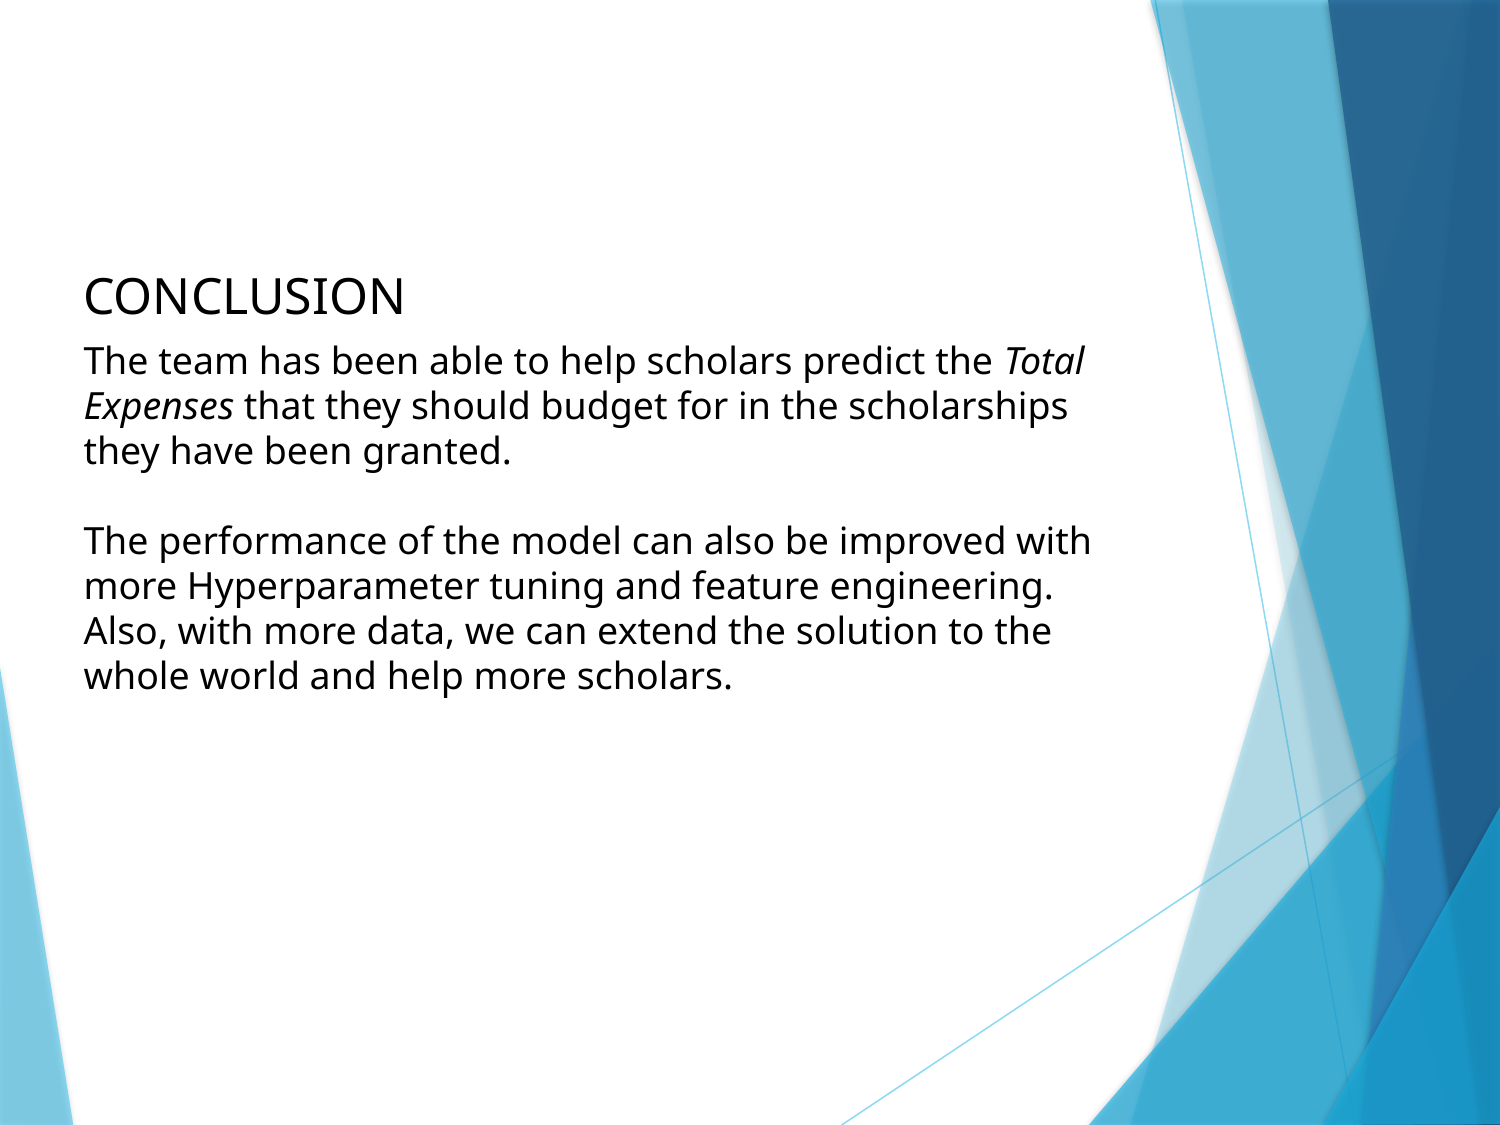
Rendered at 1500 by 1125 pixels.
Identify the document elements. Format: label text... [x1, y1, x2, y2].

text_box CONCLUSION The team has been able to help scholars predict the Total Expenses that they should budget for in the scholarships they have been granted. The performance of the model can also be improved with more Hyperparameter tuning and feature engineering. Also, with more data, we can extend the solution to the whole world and help more scholars. [68, 257, 1122, 795]
